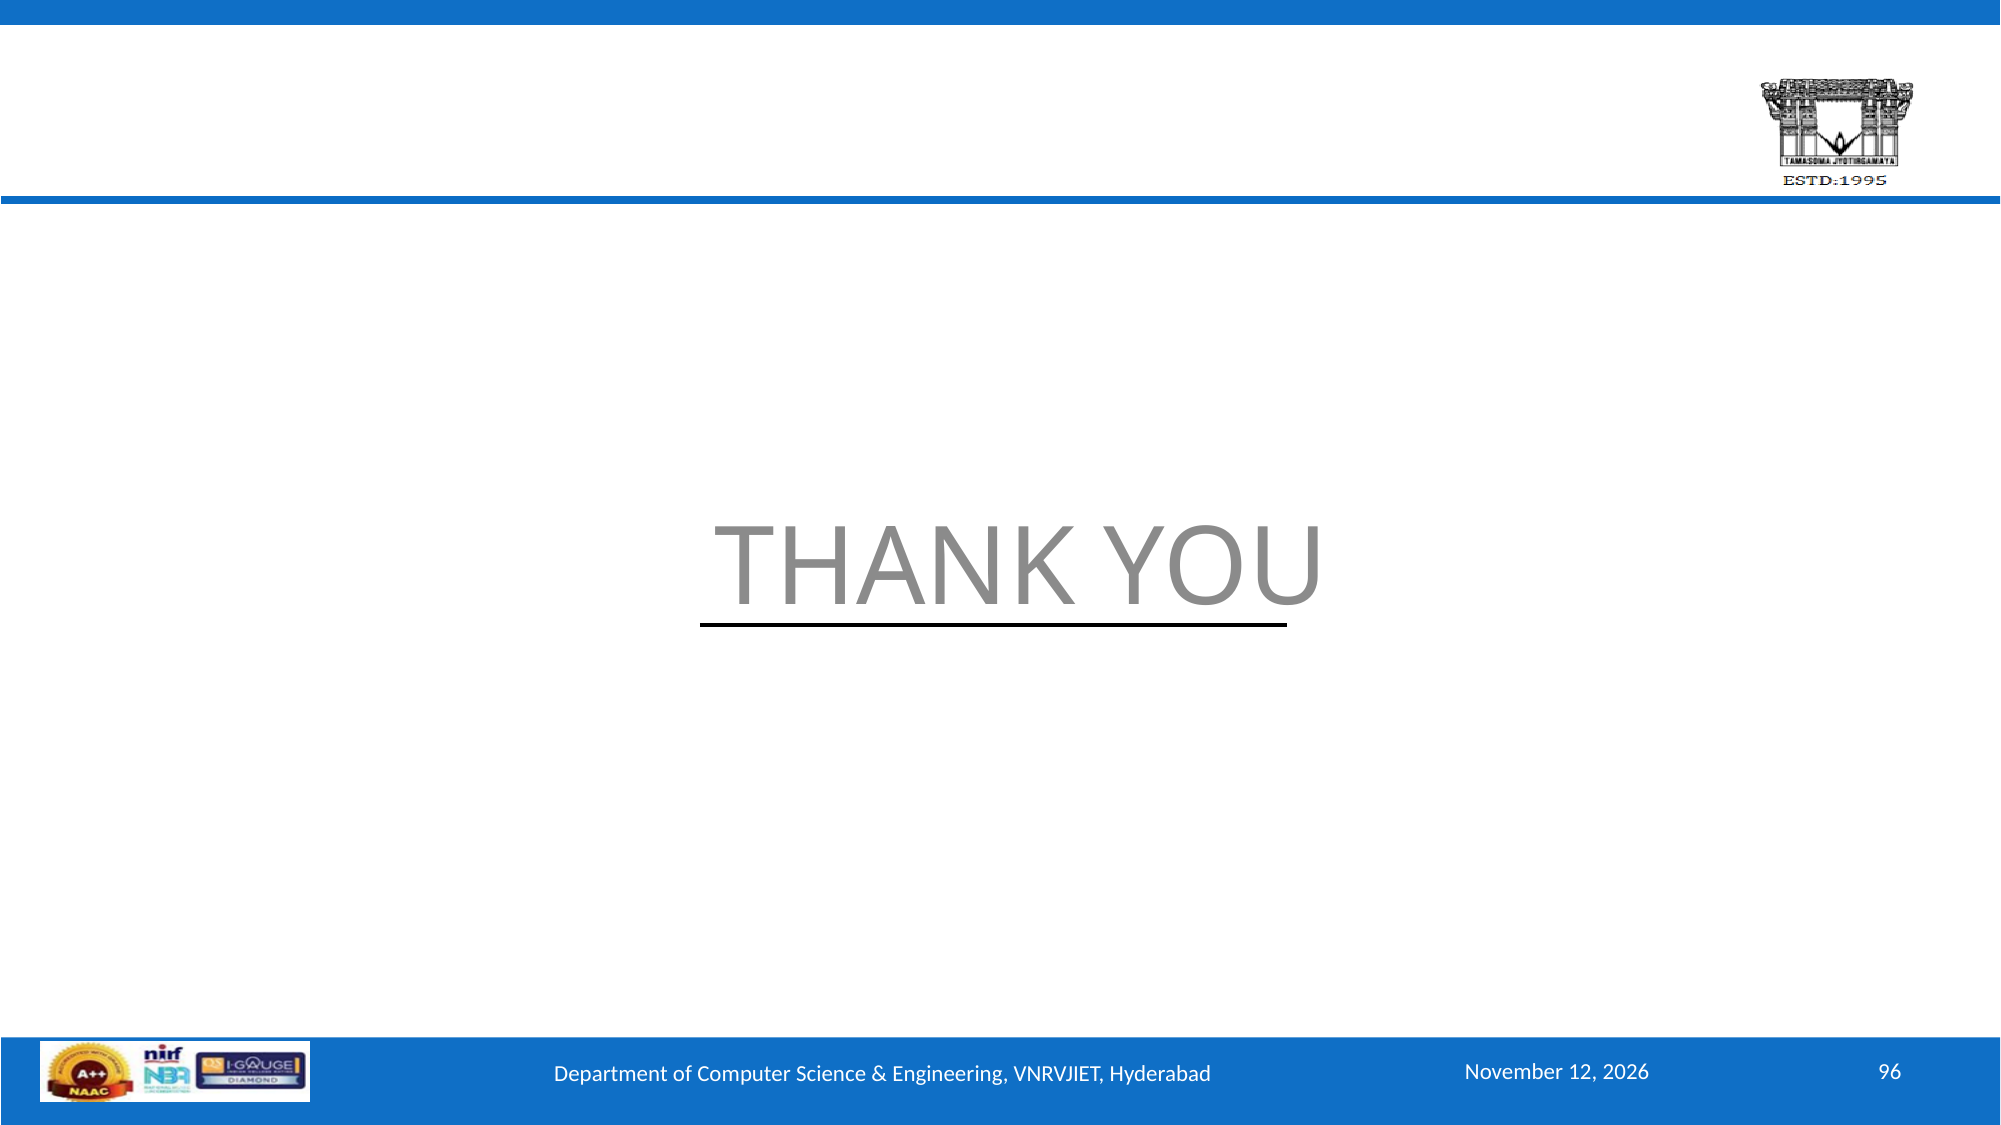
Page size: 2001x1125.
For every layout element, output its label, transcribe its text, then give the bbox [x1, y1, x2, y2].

picture [40, 1041, 310, 1102]
list THANK YOU [699, 387, 1419, 634]
footer Department of Computer Science & Engineering, VNRVJIET, Hyderabad [333, 1041, 1434, 1102]
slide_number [1449, 1040, 1734, 1100]
slide_number 96 [1749, 1040, 1917, 1100]
picture [1749, 70, 1934, 194]
